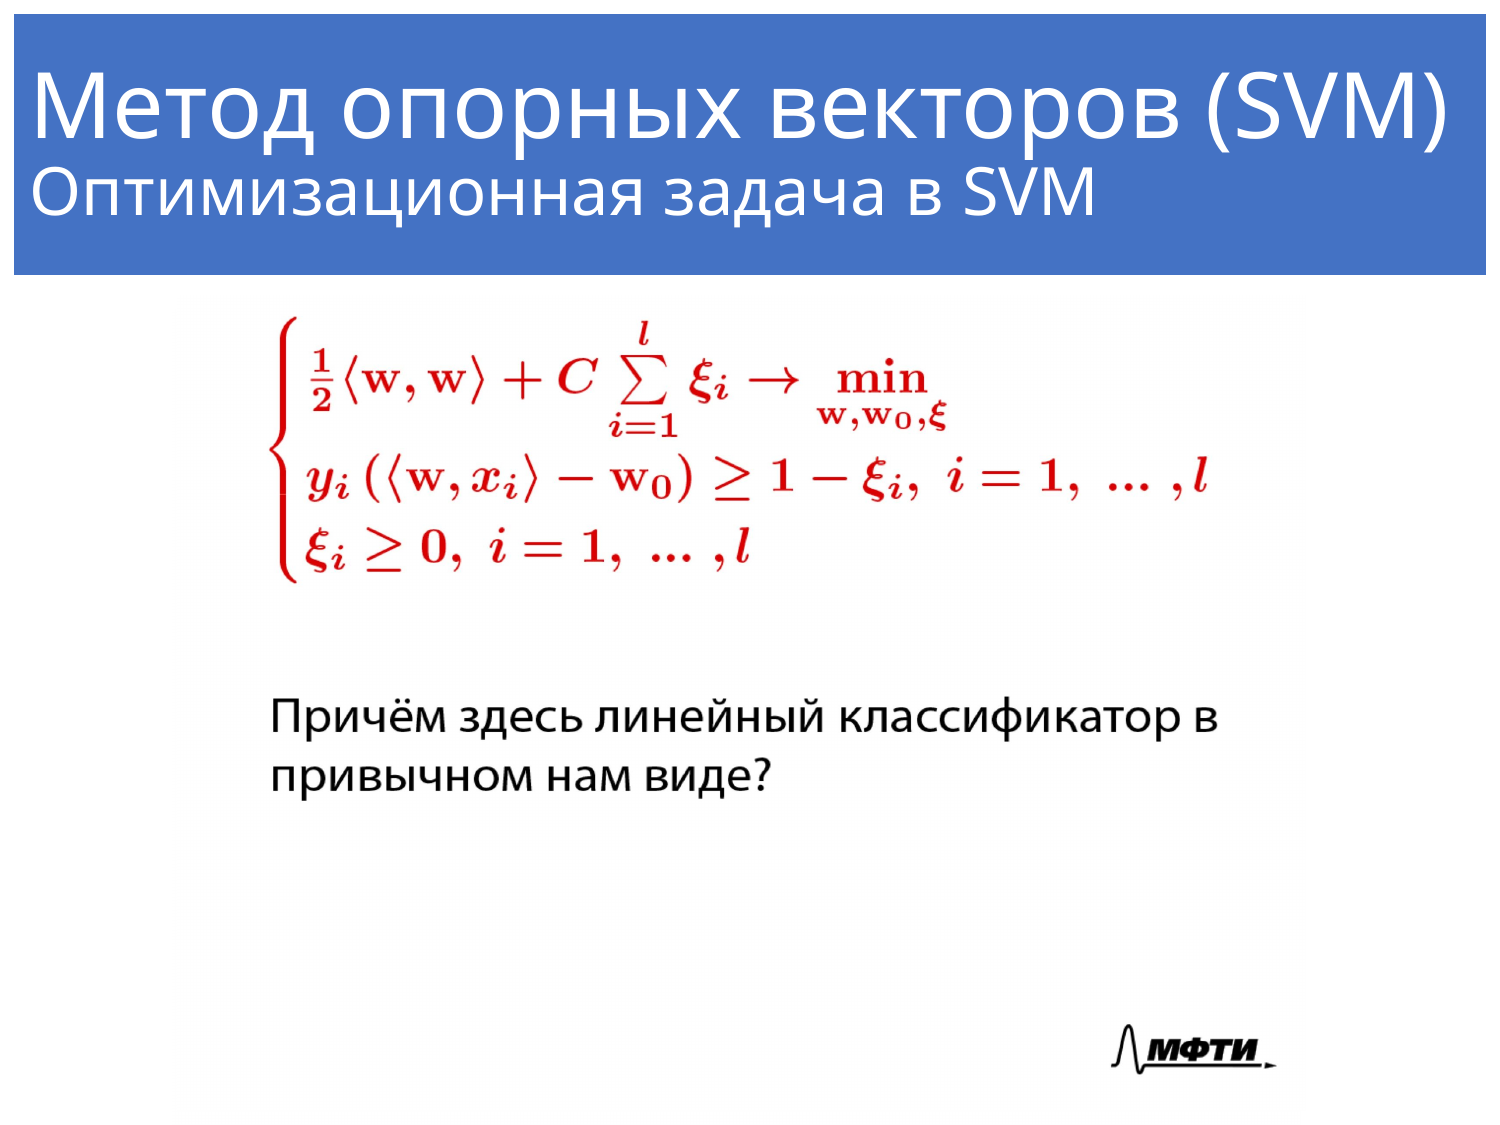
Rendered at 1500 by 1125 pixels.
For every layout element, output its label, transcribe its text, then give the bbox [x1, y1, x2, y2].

title Метод опорных векторов (SVM) Оптимизационная задача в SVM [14, 14, 1486, 275]
picture [172, 295, 1306, 1125]
